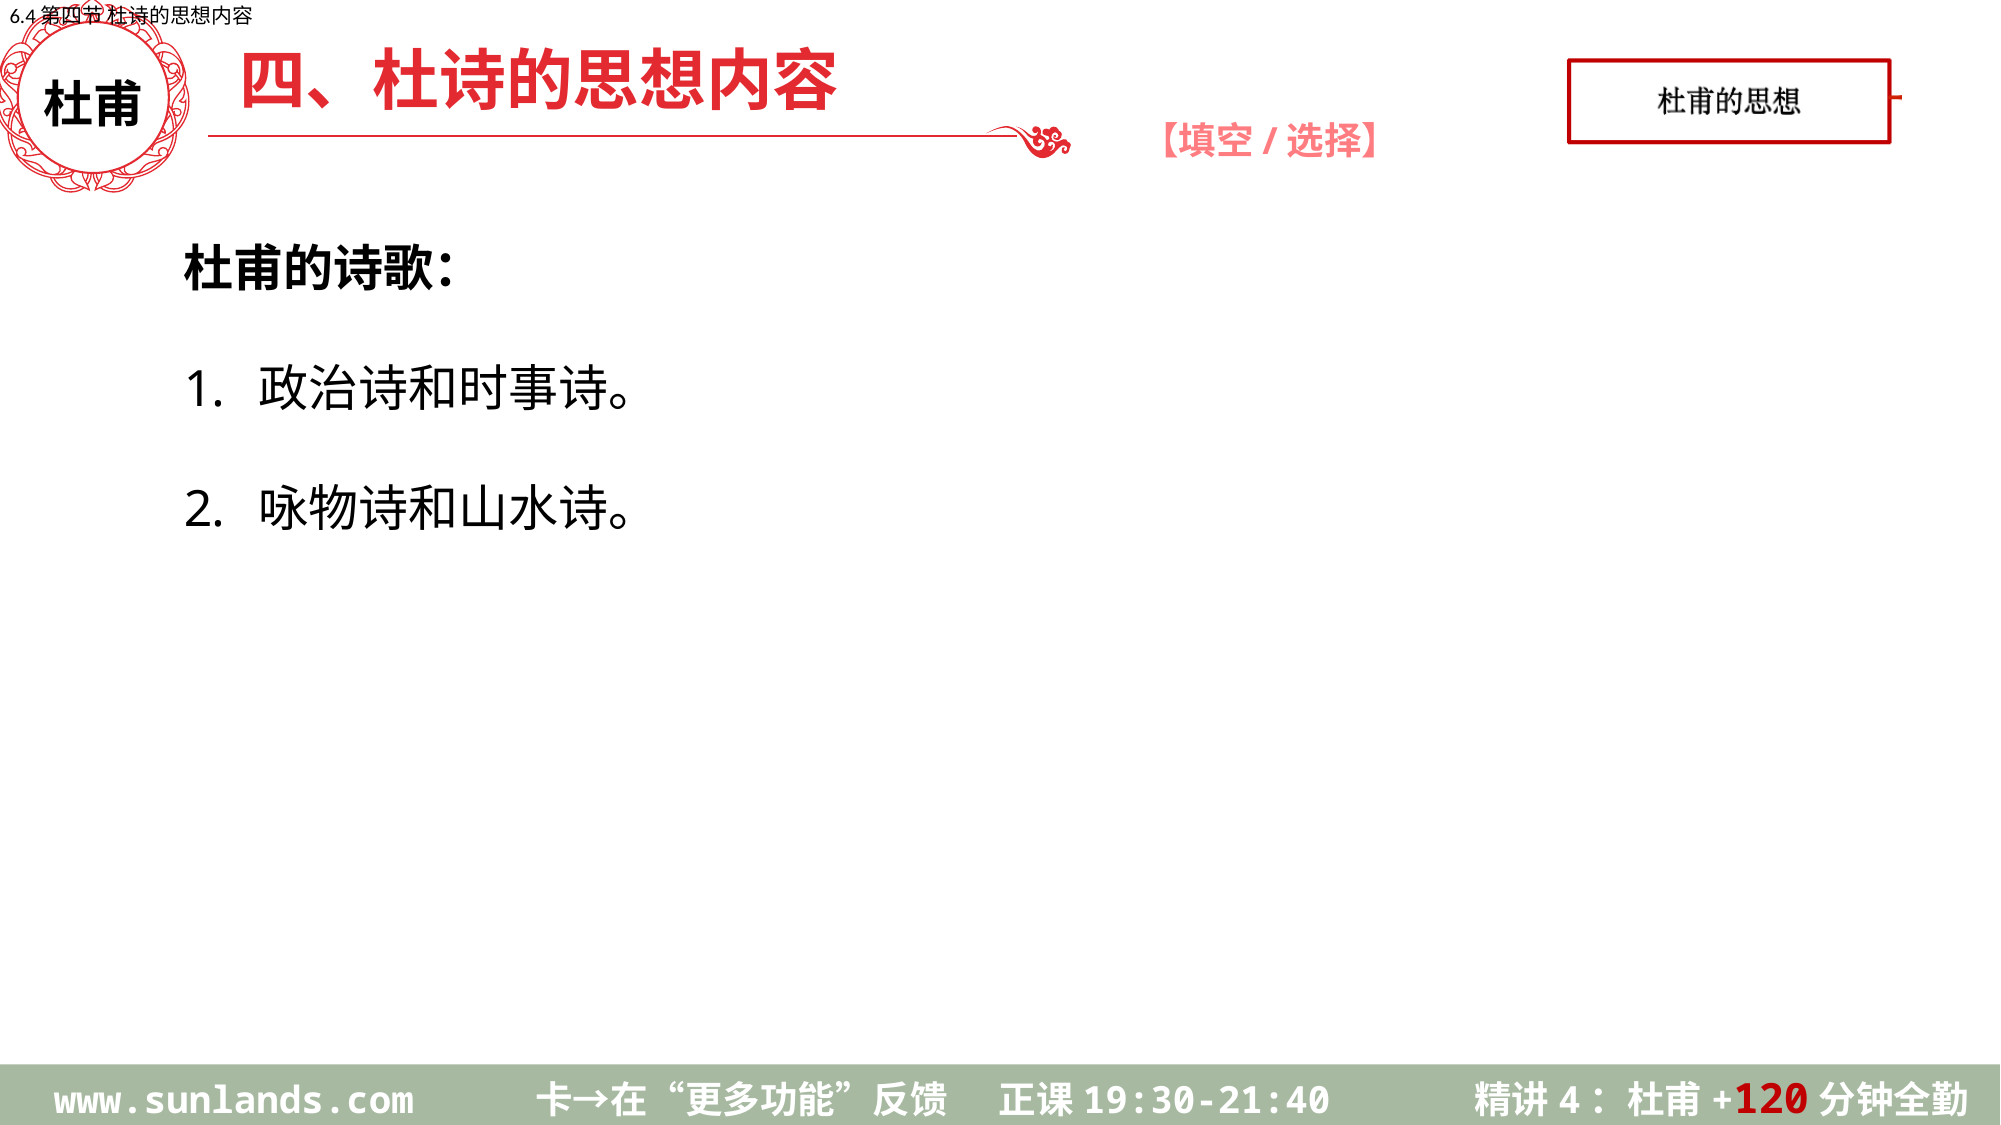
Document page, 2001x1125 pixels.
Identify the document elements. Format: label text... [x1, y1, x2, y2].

text_box 杜甫的诗歌： 政治诗和时事诗。 咏物诗和山水诗。 [168, 168, 1984, 544]
picture [1543, 28, 1902, 160]
text_box 杜甫 [13, 65, 173, 140]
text_box 【填空/选择】 [1126, 87, 1415, 170]
text_box 四、杜诗的思想内容 [224, 30, 855, 126]
text_box [28, 140, 159, 176]
text_box [22, 36, 164, 65]
text_box [985, 126, 1071, 159]
text_box [0, 36, 190, 193]
text_box 6.4第四节 杜诗的思想内容 [0, 0, 274, 36]
